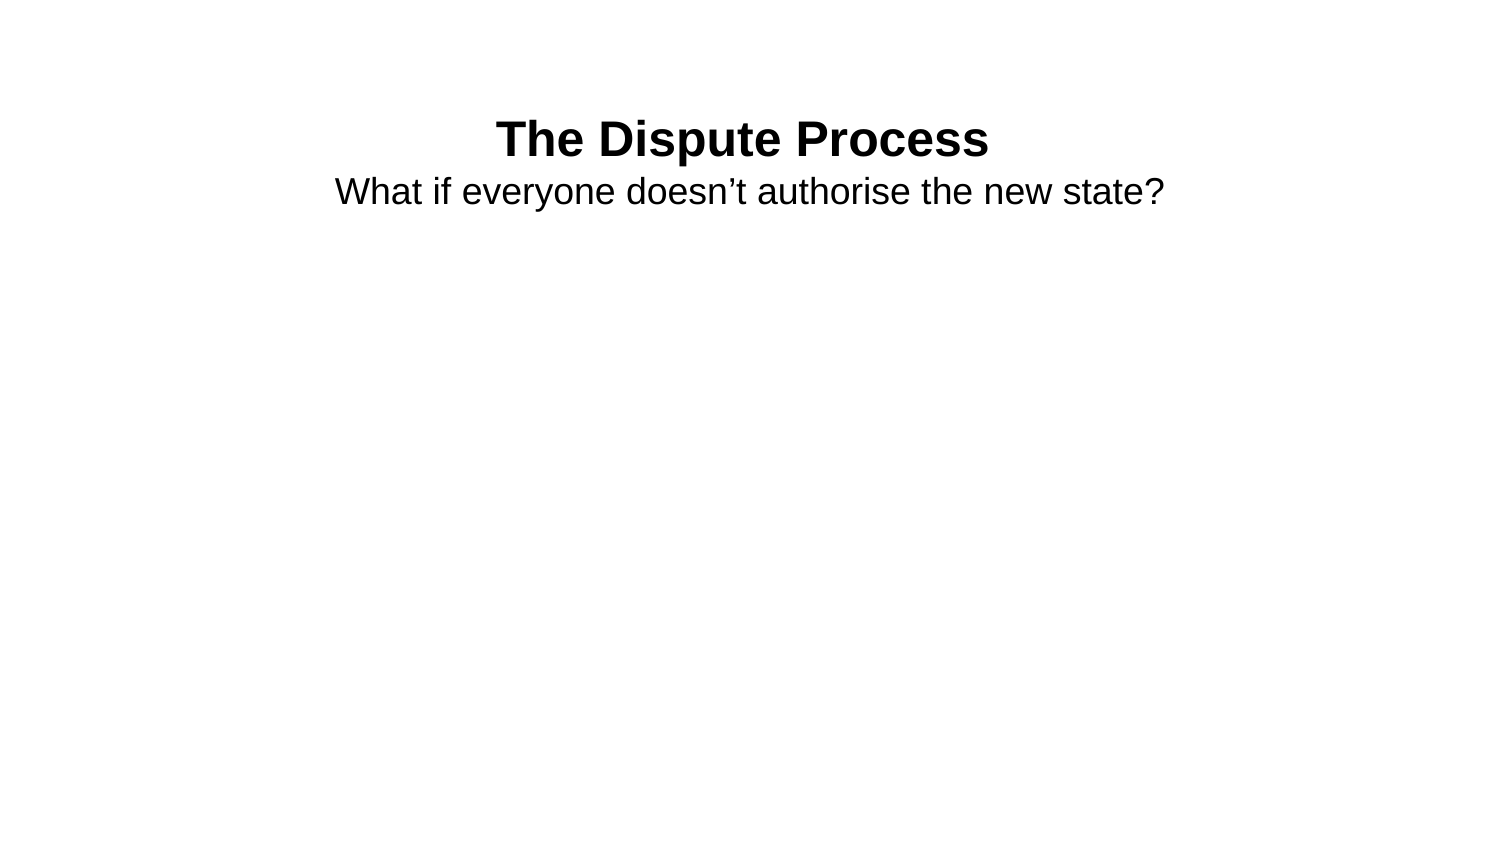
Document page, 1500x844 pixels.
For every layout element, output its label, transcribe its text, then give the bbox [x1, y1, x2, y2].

title The Dispute Process What if everyone doesn’t authorise the new state? [51, 90, 1449, 229]
